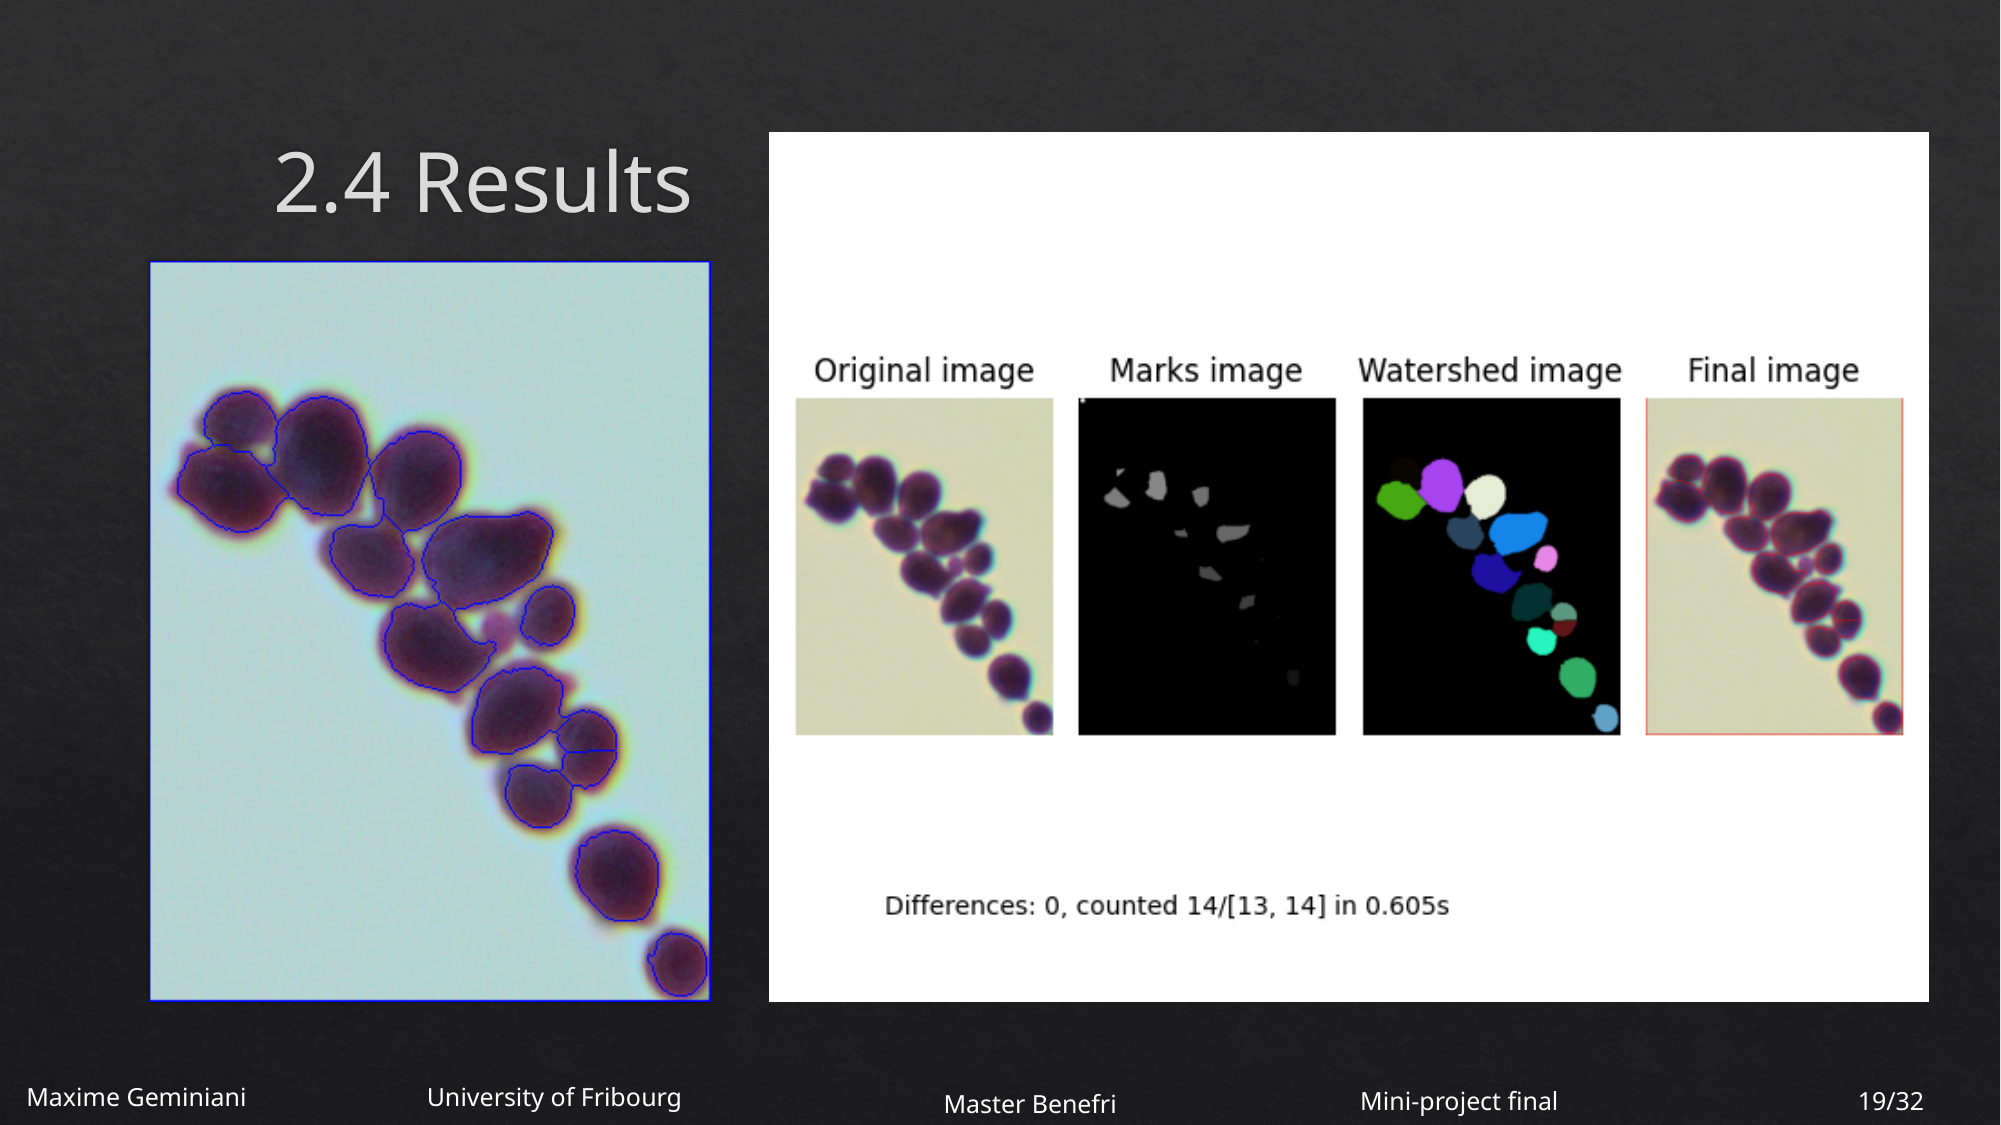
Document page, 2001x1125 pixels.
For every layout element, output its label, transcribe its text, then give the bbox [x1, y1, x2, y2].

picture [769, 132, 1929, 1003]
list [149, 260, 711, 1003]
title 2.4 Results [149, 99, 819, 260]
text_box Maxime Geminiani [11, 1074, 353, 1119]
text_box University of Fribourg [412, 1074, 791, 1119]
text_box Mini-project final [1345, 1078, 1687, 1124]
text_box Master Benefri [928, 1080, 1135, 1125]
text_box 19/32 [1843, 1078, 1940, 1124]
